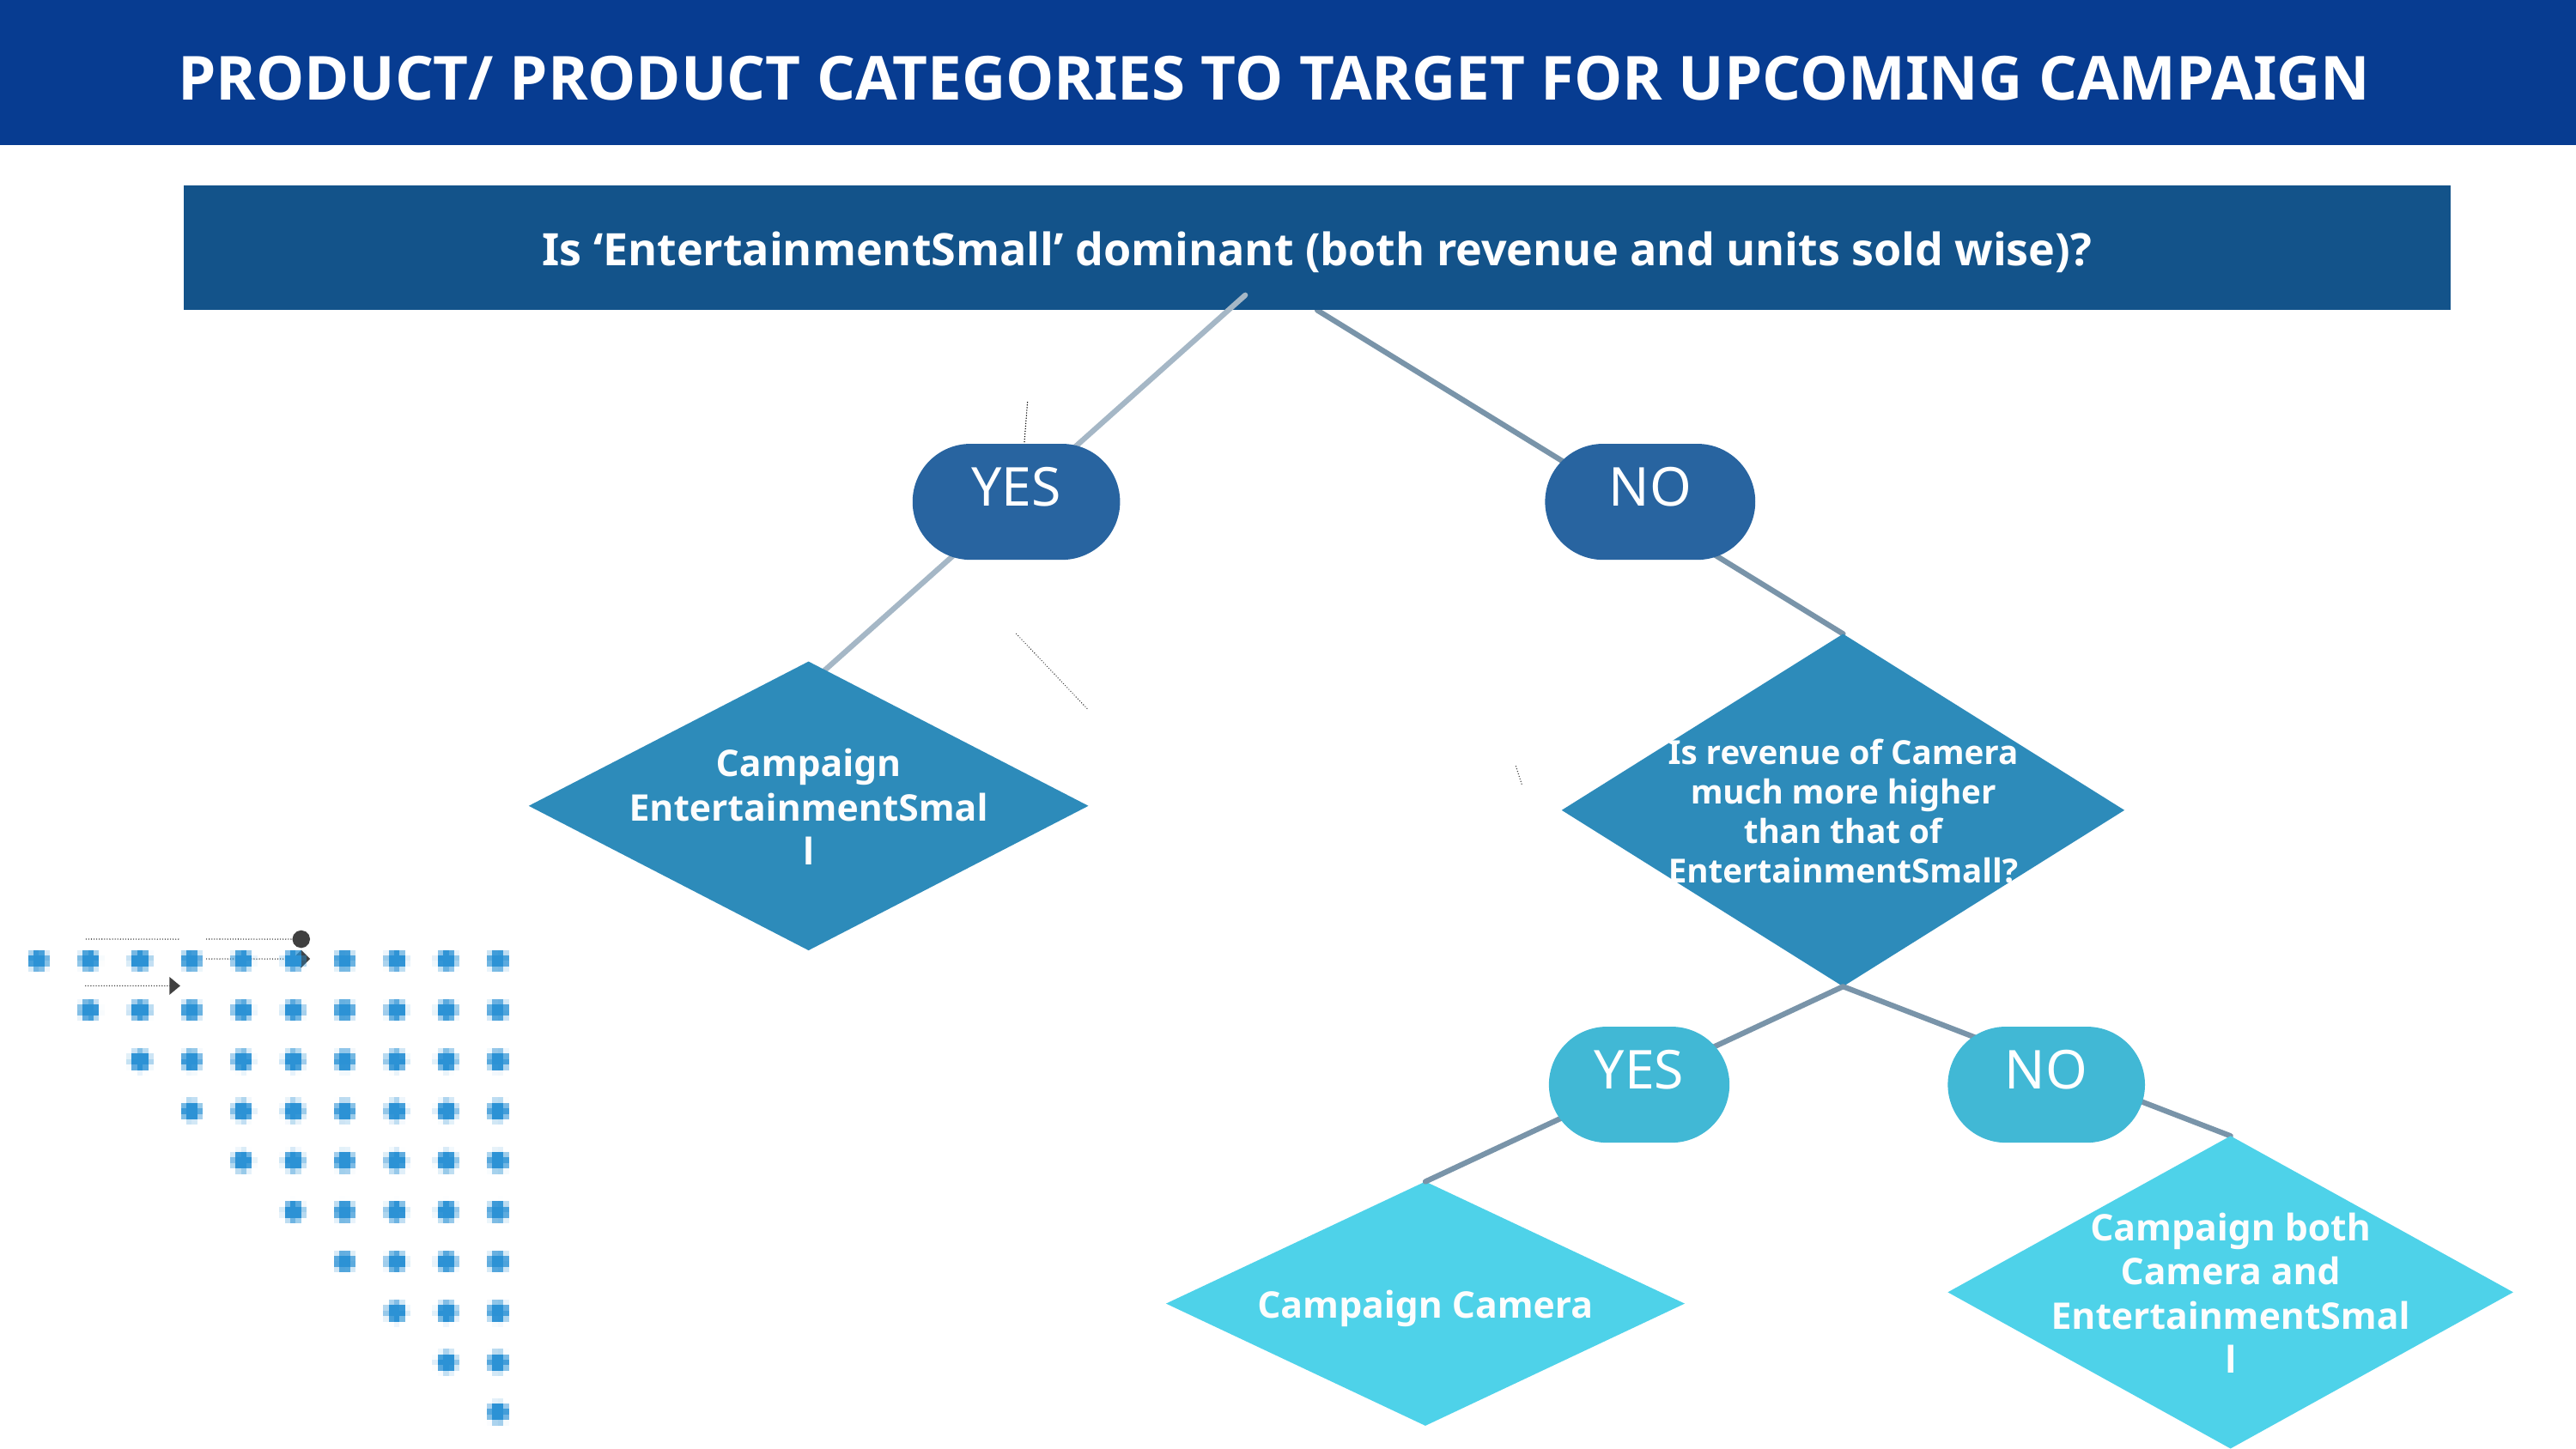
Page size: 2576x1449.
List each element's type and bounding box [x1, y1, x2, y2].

text_box [28, 950, 509, 1426]
text_box [1947, 1026, 2146, 1143]
text_box [528, 661, 1089, 951]
text_box [1548, 1026, 1730, 1143]
text_box [0, 0, 2576, 145]
text_box [1561, 634, 2125, 987]
text_box [1165, 1181, 1686, 1427]
text_box [292, 930, 311, 949]
text_box [183, 185, 2451, 311]
text_box [912, 443, 1121, 561]
text_box [1947, 1136, 2514, 1449]
text_box [1545, 443, 1756, 561]
